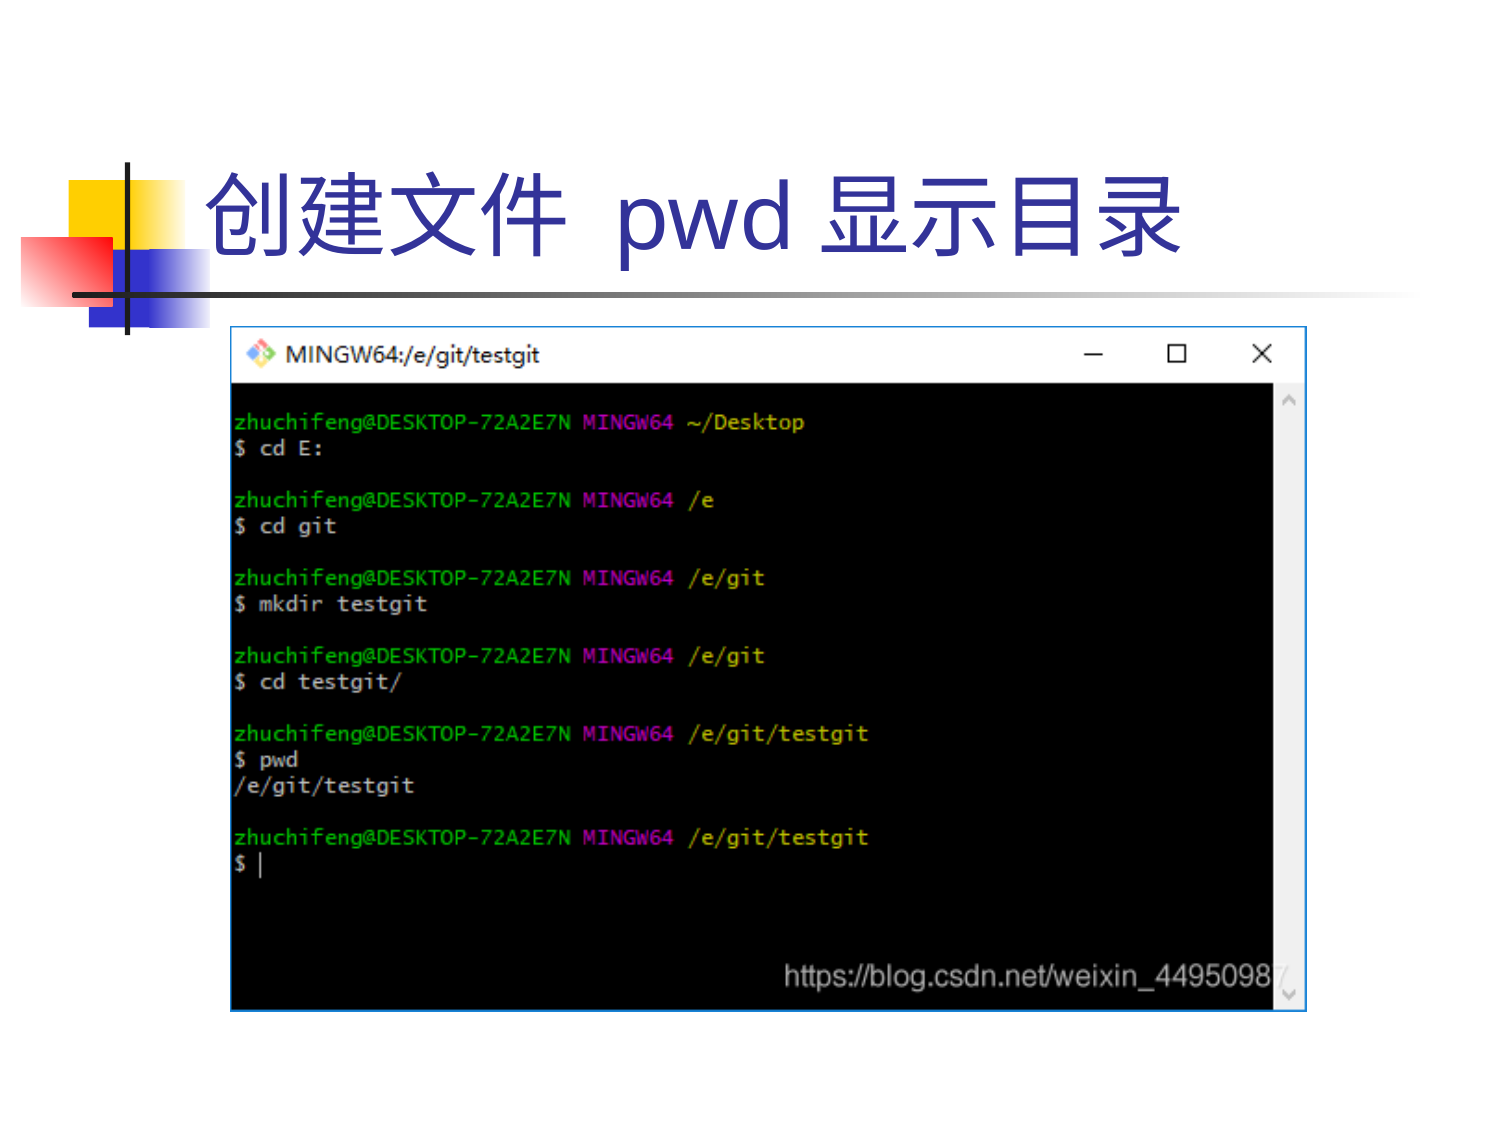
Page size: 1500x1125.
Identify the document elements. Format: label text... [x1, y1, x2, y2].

picture [229, 326, 1307, 1012]
title 创建文件 pwd显示目录 [188, 35, 1468, 275]
